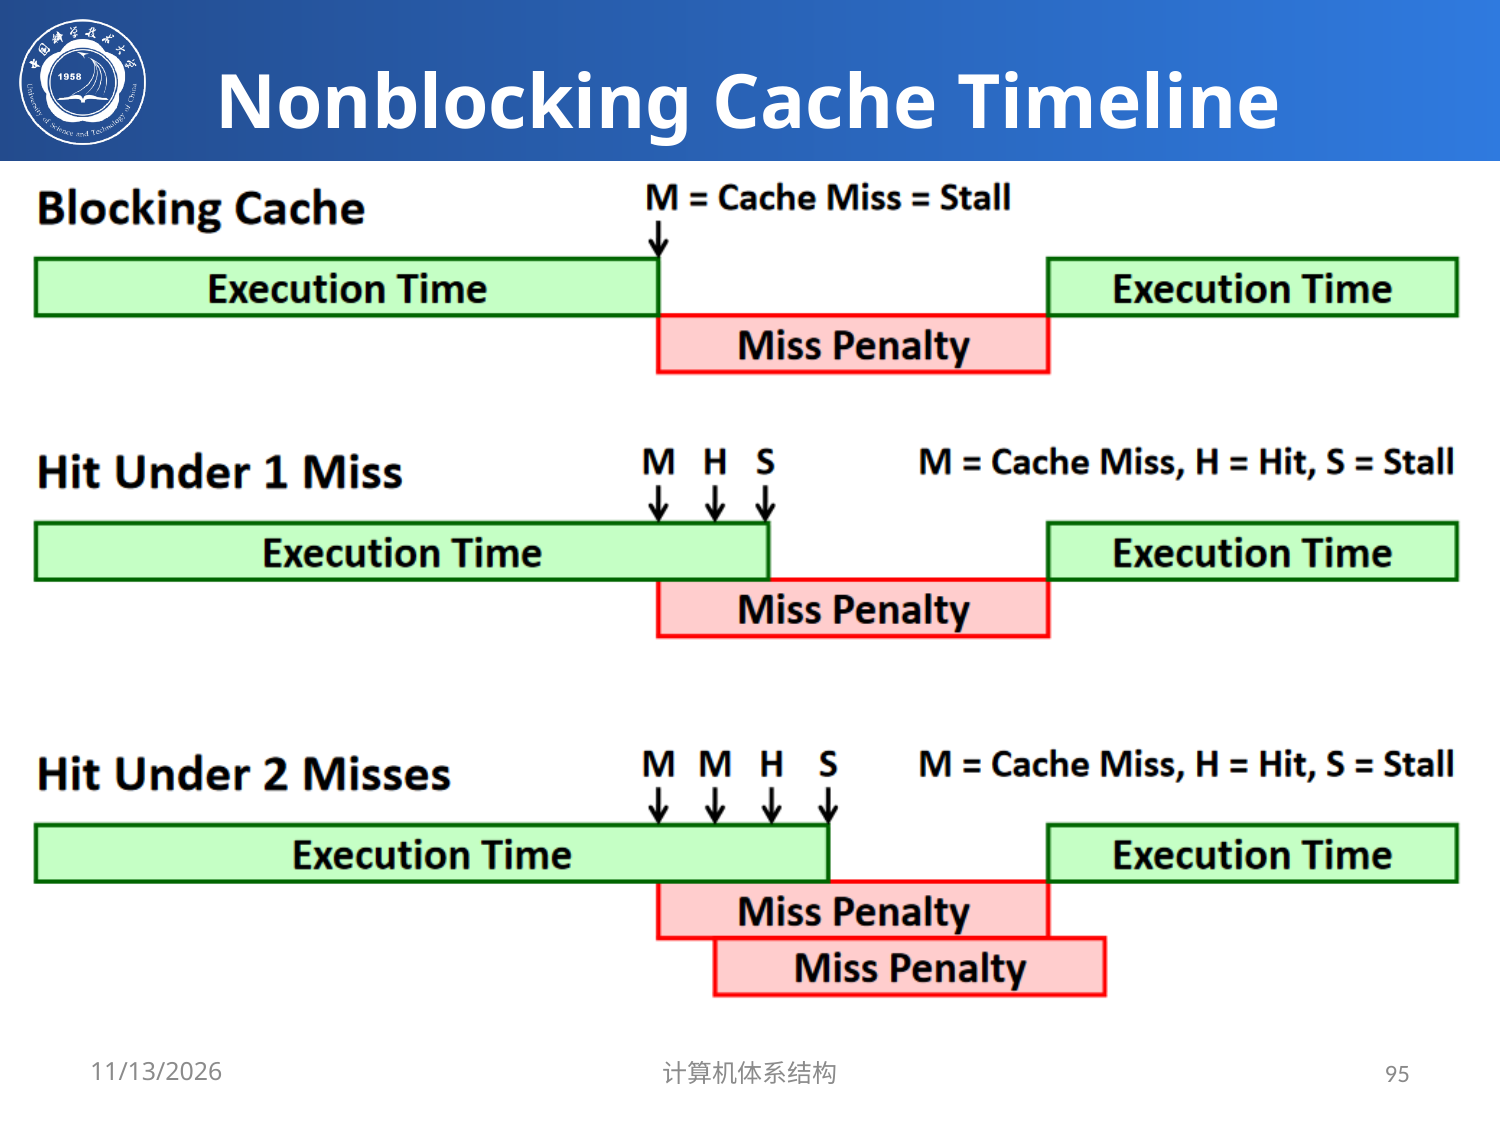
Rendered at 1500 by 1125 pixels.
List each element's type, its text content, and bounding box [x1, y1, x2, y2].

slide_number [75, 1042, 425, 1103]
slide_number 95 [1074, 1042, 1425, 1103]
title Nonblocking Cache Timeline [54, 45, 1443, 153]
picture [19, 19, 146, 145]
footer 计算机体系结构 [512, 1042, 988, 1103]
picture [18, 166, 1479, 1014]
